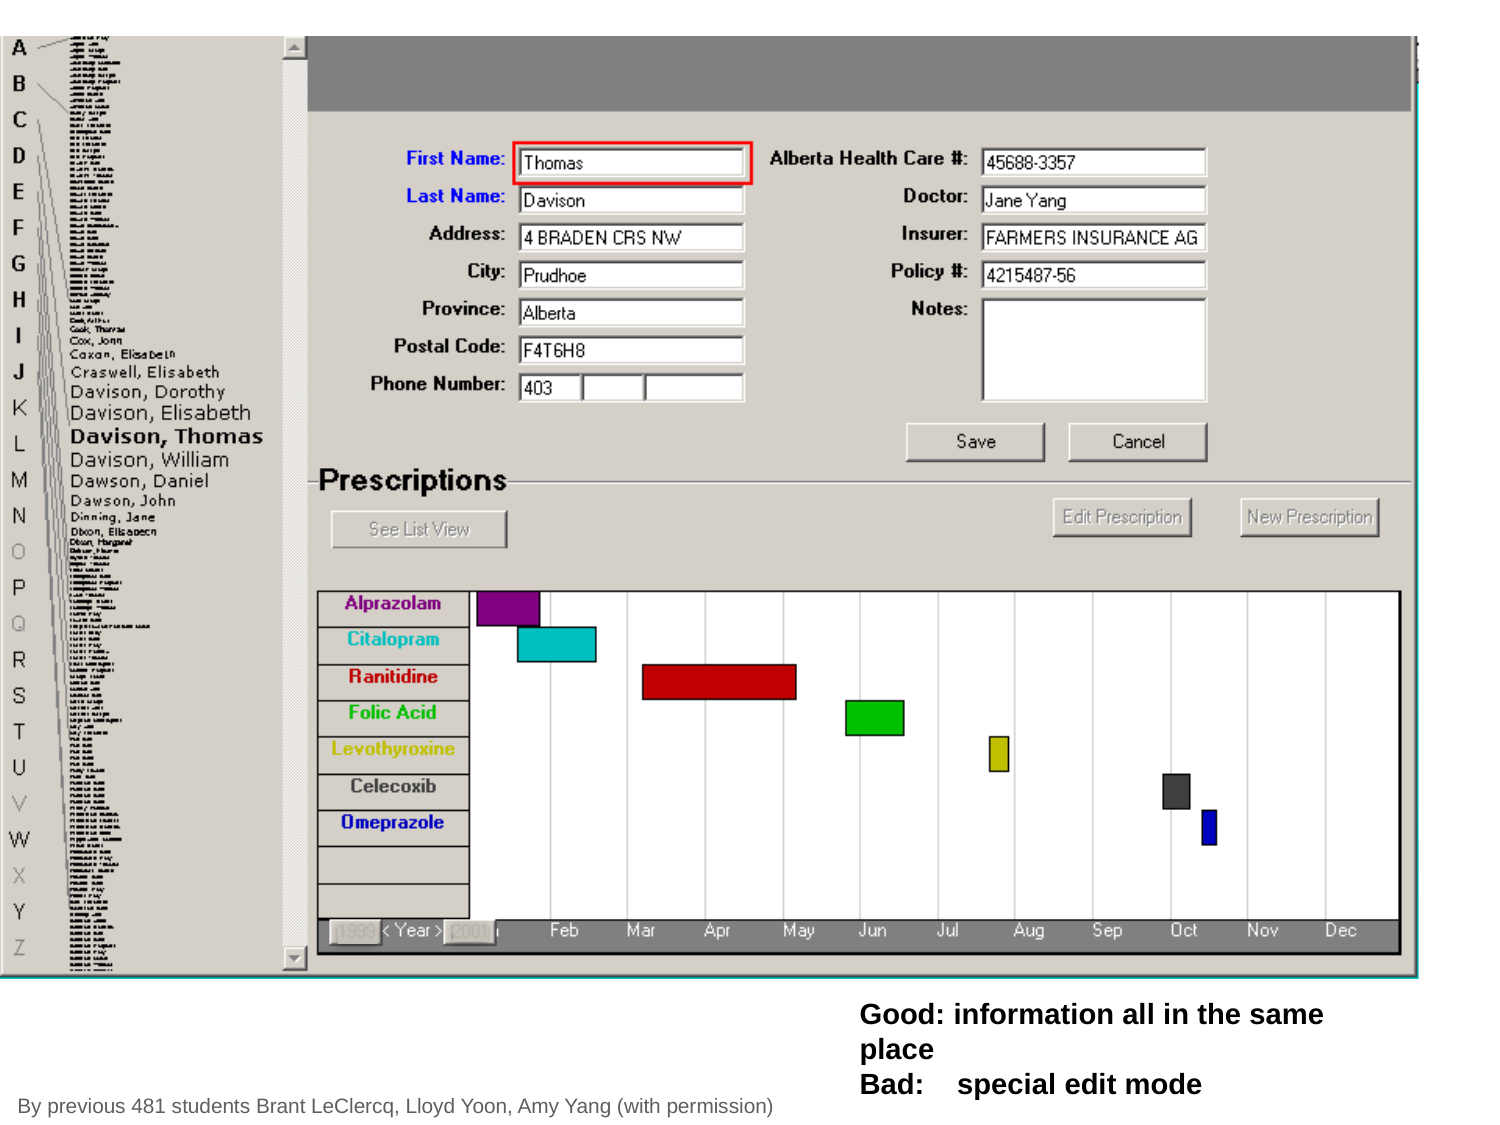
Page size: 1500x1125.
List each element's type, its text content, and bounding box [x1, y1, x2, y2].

text_box Good: information all in the same place Bad: special edit mode [844, 1022, 1419, 1125]
picture [0, 35, 1419, 1015]
text_box By previous 481 students Brant LeClercq, Lloyd Yoon, Amy Yang (with permission) [2, 1084, 790, 1125]
